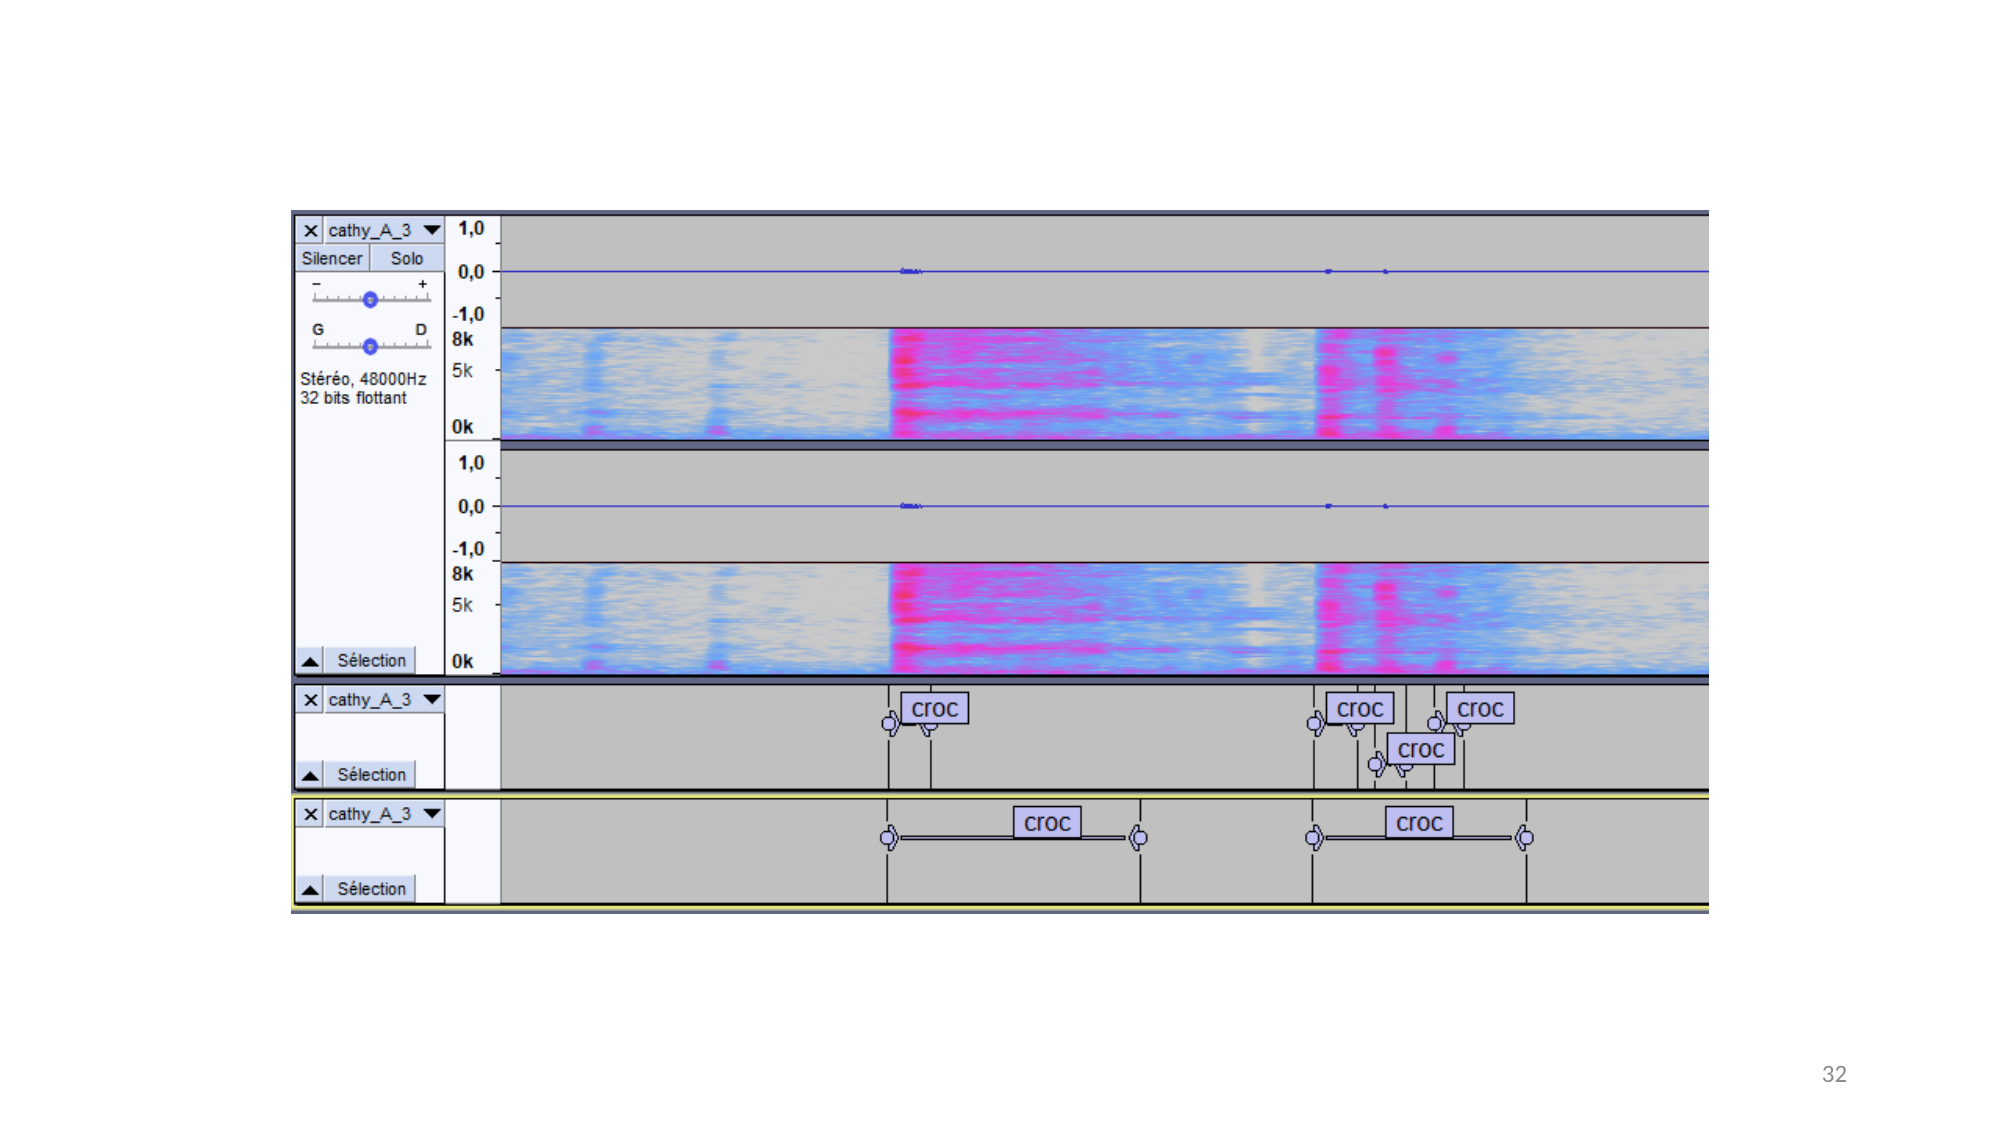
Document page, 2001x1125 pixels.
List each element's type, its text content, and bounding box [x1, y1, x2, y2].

picture [291, 210, 1709, 914]
slide_number 32 [1412, 1042, 1863, 1103]
